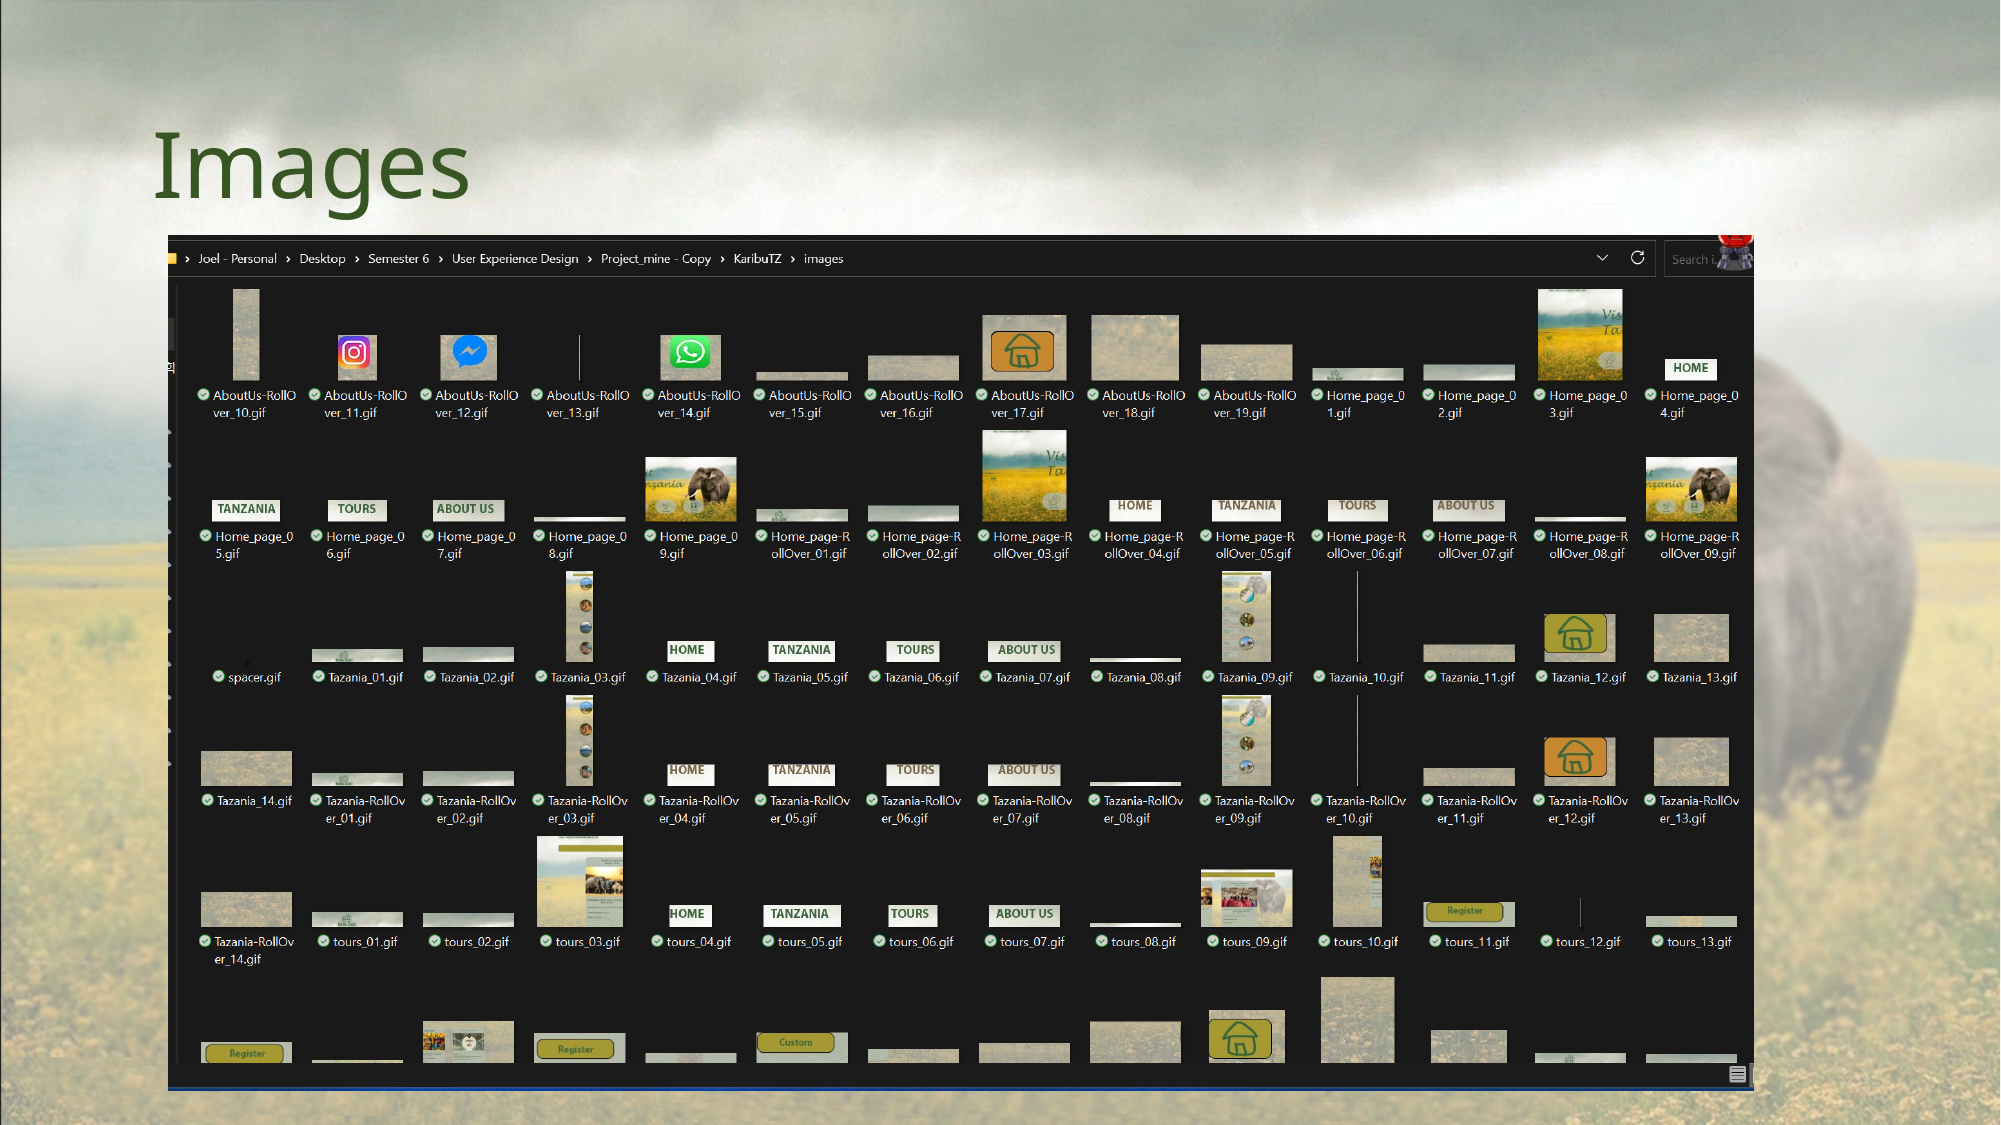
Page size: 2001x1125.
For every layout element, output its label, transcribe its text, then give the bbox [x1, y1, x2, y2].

picture [0, 0, 2001, 1125]
title Images [137, 59, 1863, 278]
